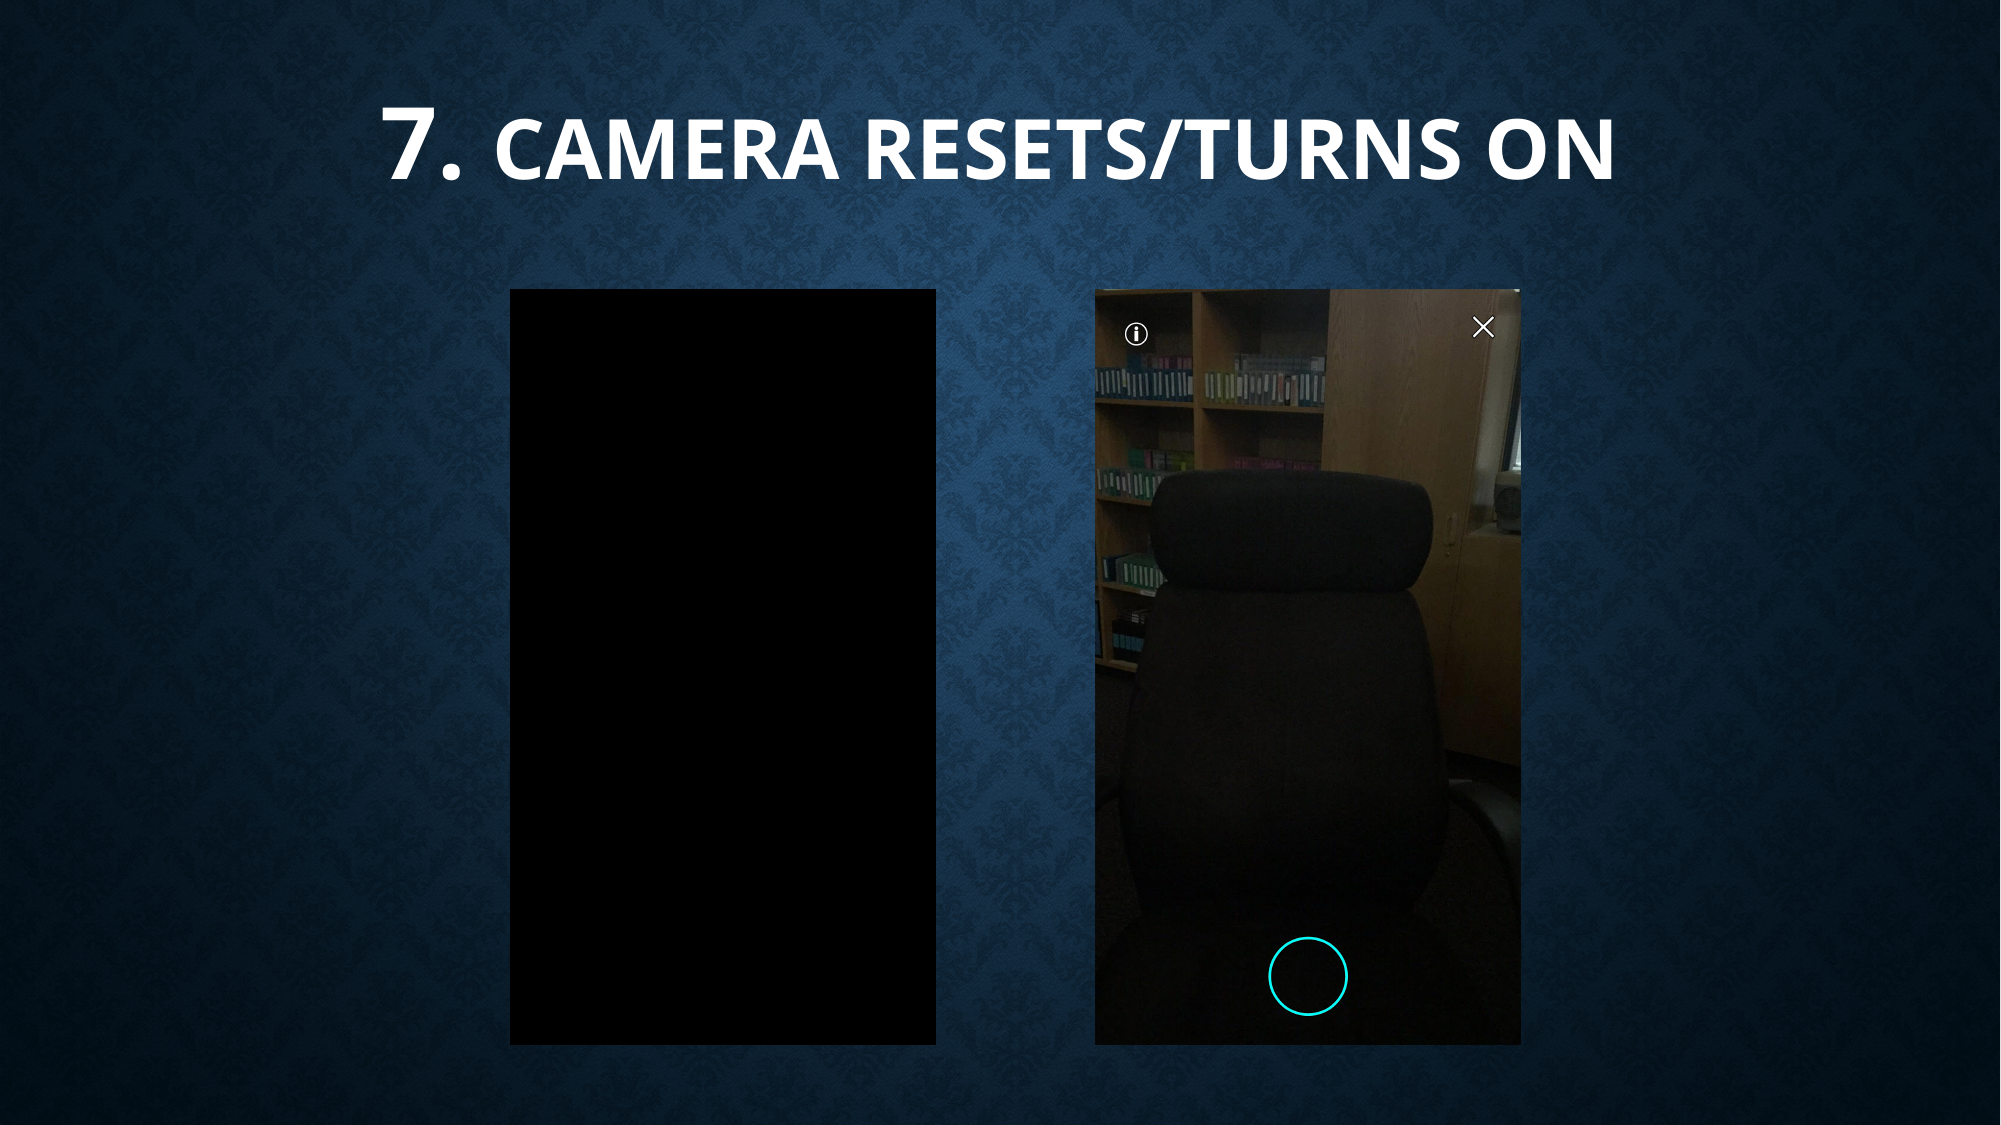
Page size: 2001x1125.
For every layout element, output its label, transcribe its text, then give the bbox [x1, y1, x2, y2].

title 7. Camera resets/Turns on [125, 50, 1875, 210]
picture [509, 288, 936, 1046]
picture [1094, 288, 1521, 1046]
text_box [0, 0, 2000, 1125]
